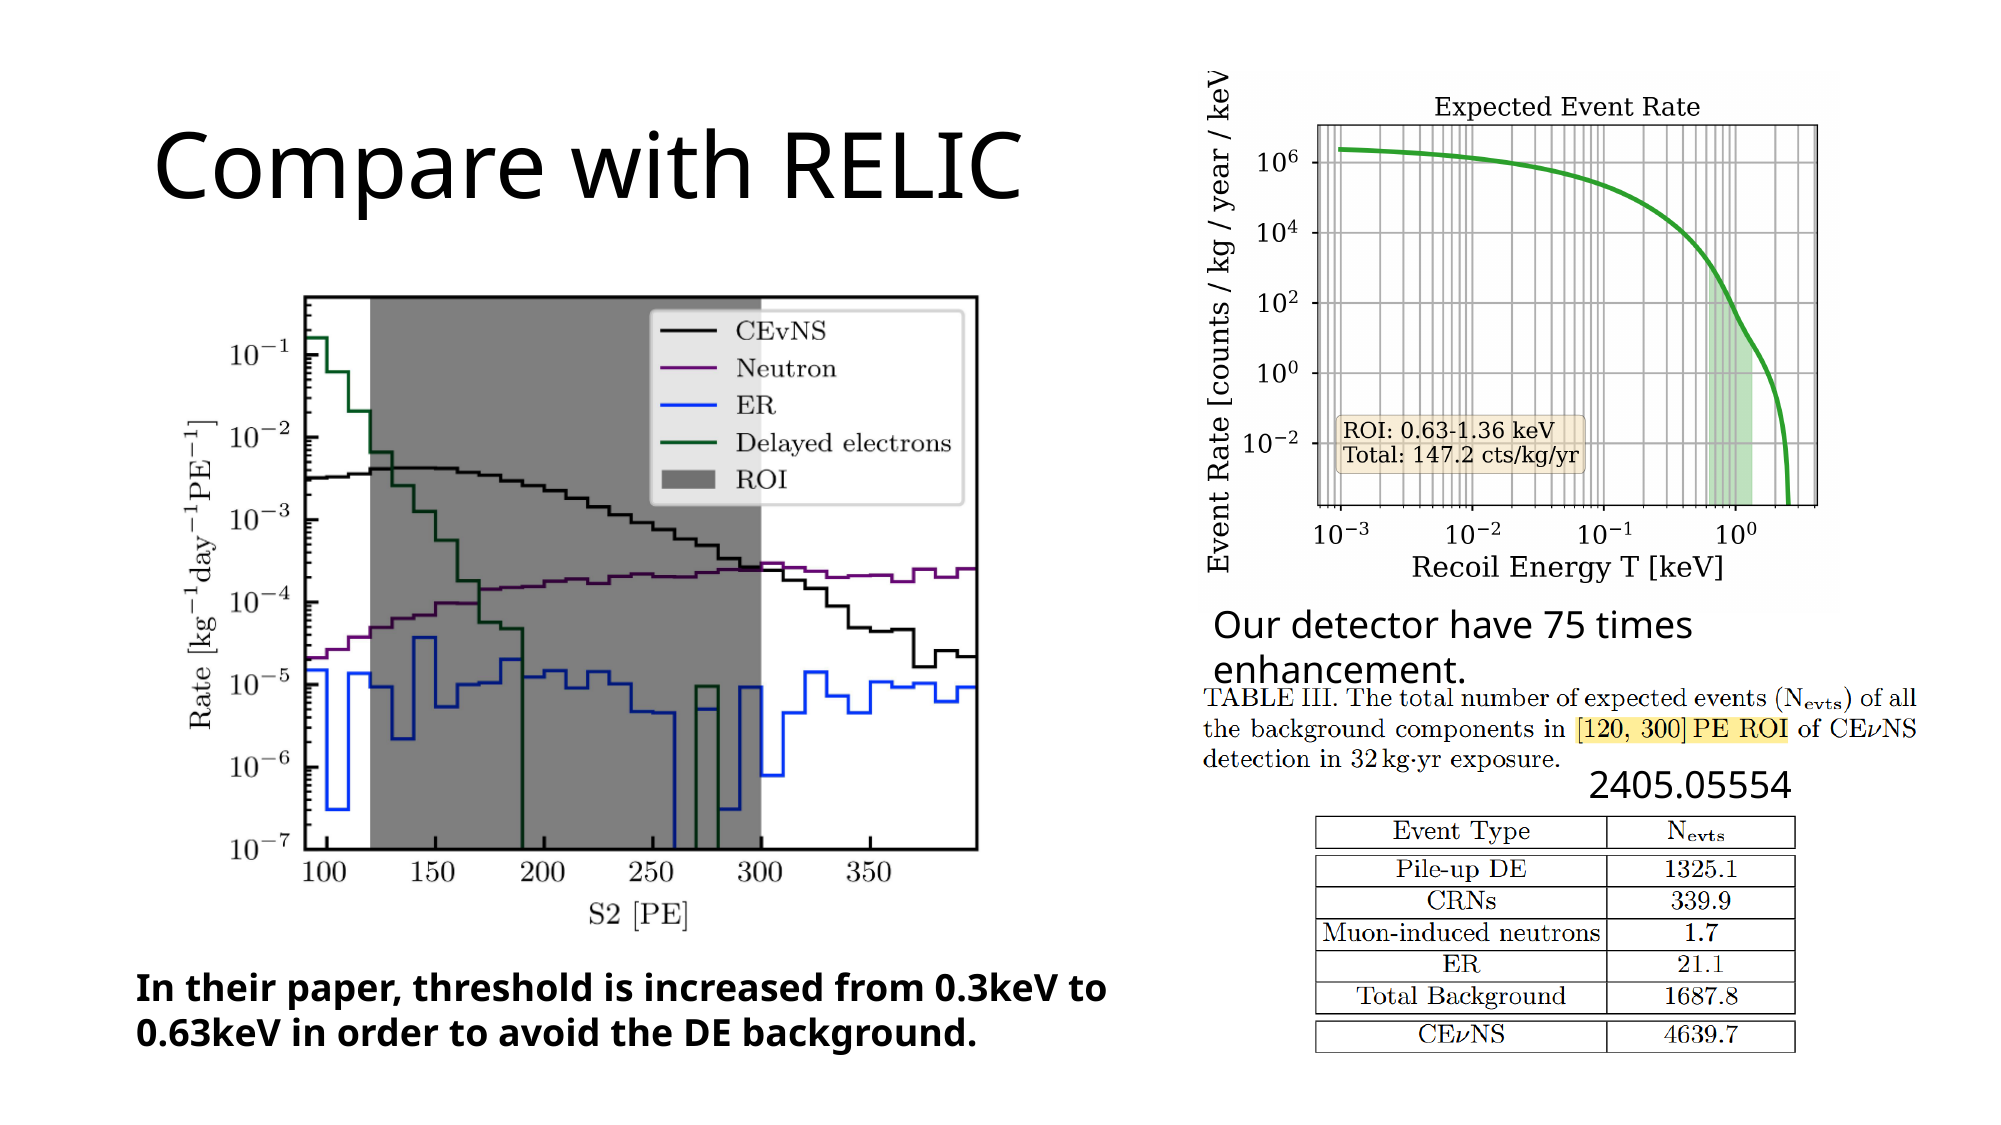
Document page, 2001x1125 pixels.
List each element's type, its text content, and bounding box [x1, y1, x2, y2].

picture [136, 276, 1018, 946]
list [1197, 678, 1937, 1063]
picture [1197, 70, 1840, 613]
text_box Our detector have 75 times enhancement. [1198, 593, 1924, 678]
text_box In their paper, threshold is increased from 0.3keV to 0.63keV in order to avoid the DE background. [121, 956, 1197, 1061]
title Compare with RELIC [137, 59, 1863, 278]
